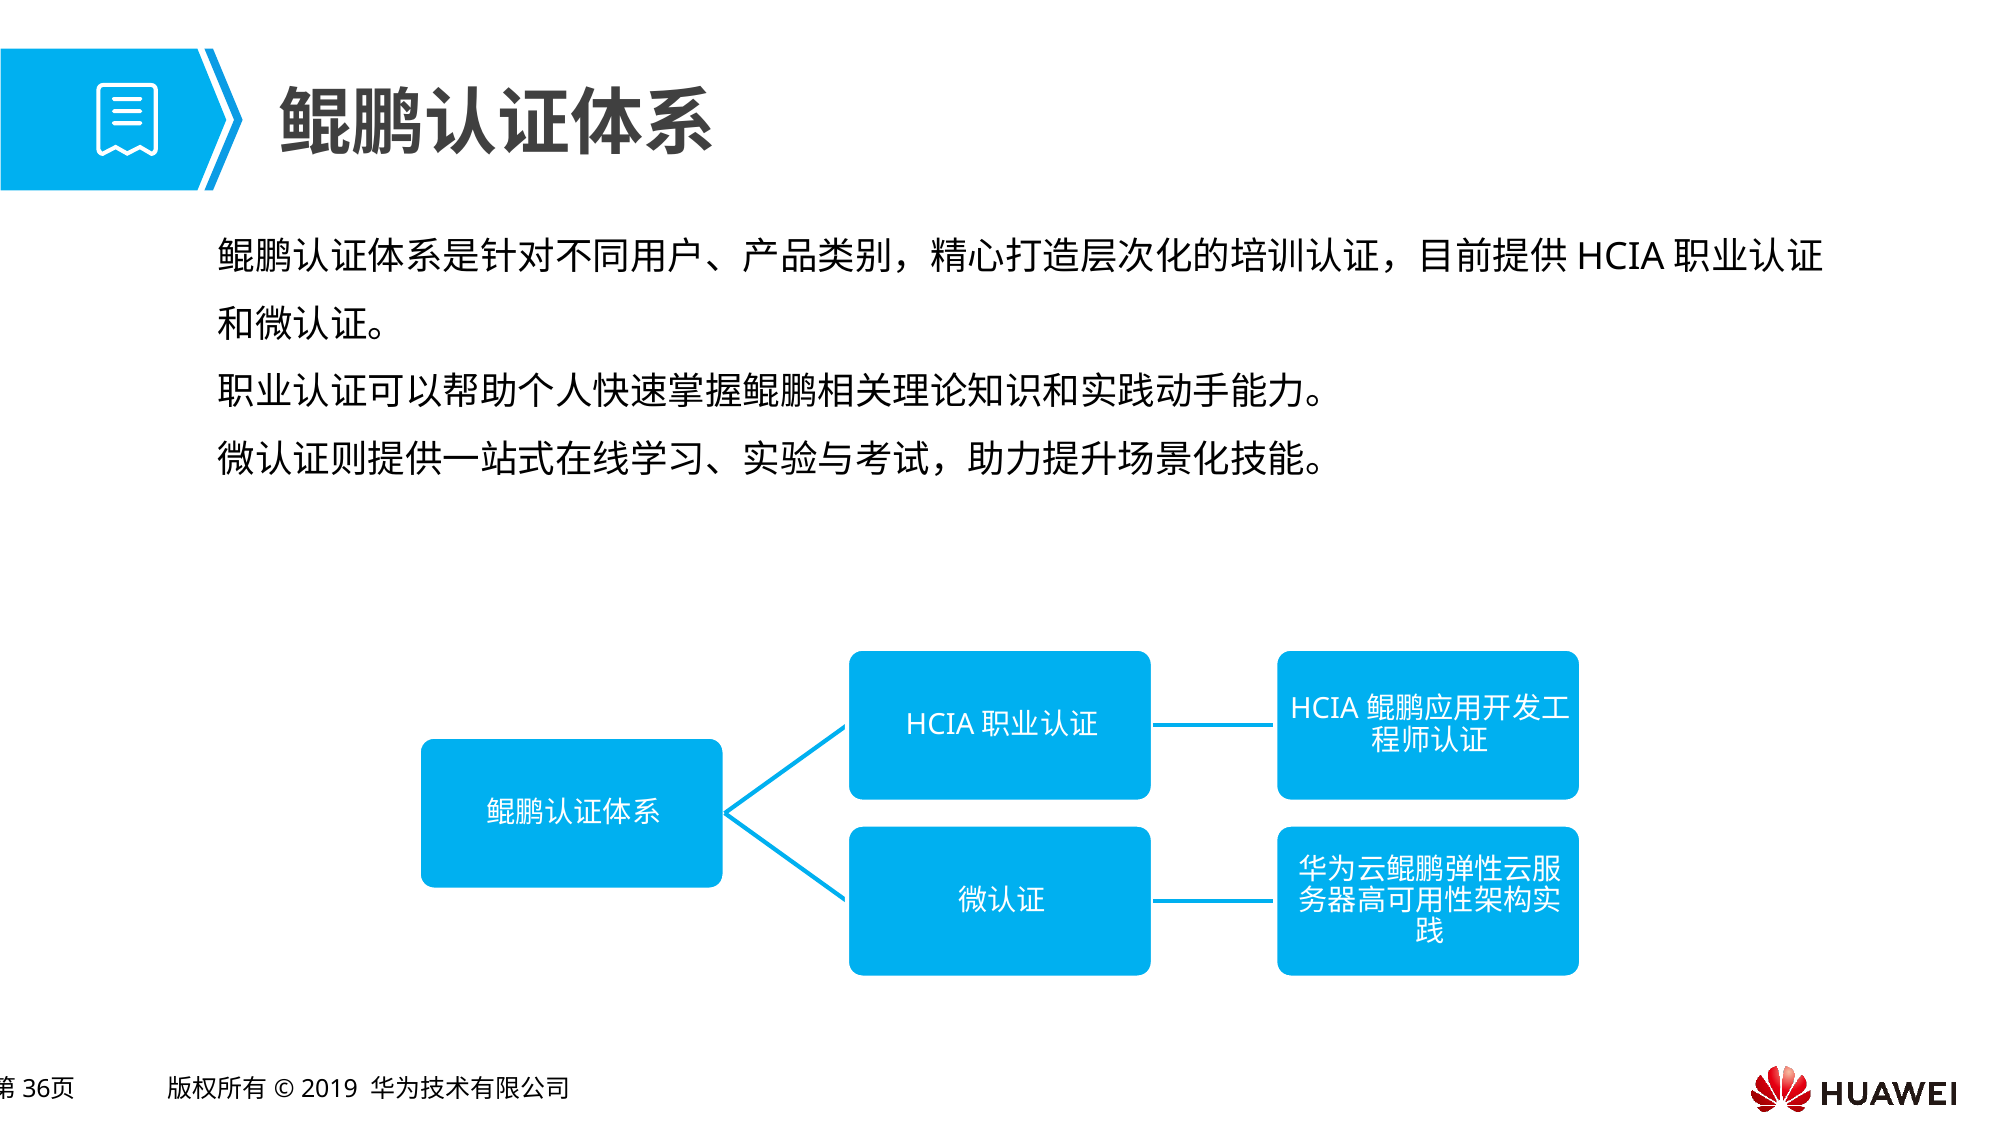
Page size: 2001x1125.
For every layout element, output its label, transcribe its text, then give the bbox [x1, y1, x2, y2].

picture [1751, 1066, 1956, 1112]
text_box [417, 542, 1582, 1084]
text_box 鲲鹏认证体系是针对不同用户、产品类别，精心打造层次化的培训认证，目前提供HCIA职业认证和微认证。 职业认证可以帮助个人快速掌握鲲鹏相关理论知识和实践动手能力。 微认证则提供一站式在线学习、实验与考试，助力提升场景化技能。 [202, 202, 1845, 487]
title 鲲鹏认证体系 [261, 67, 1875, 173]
